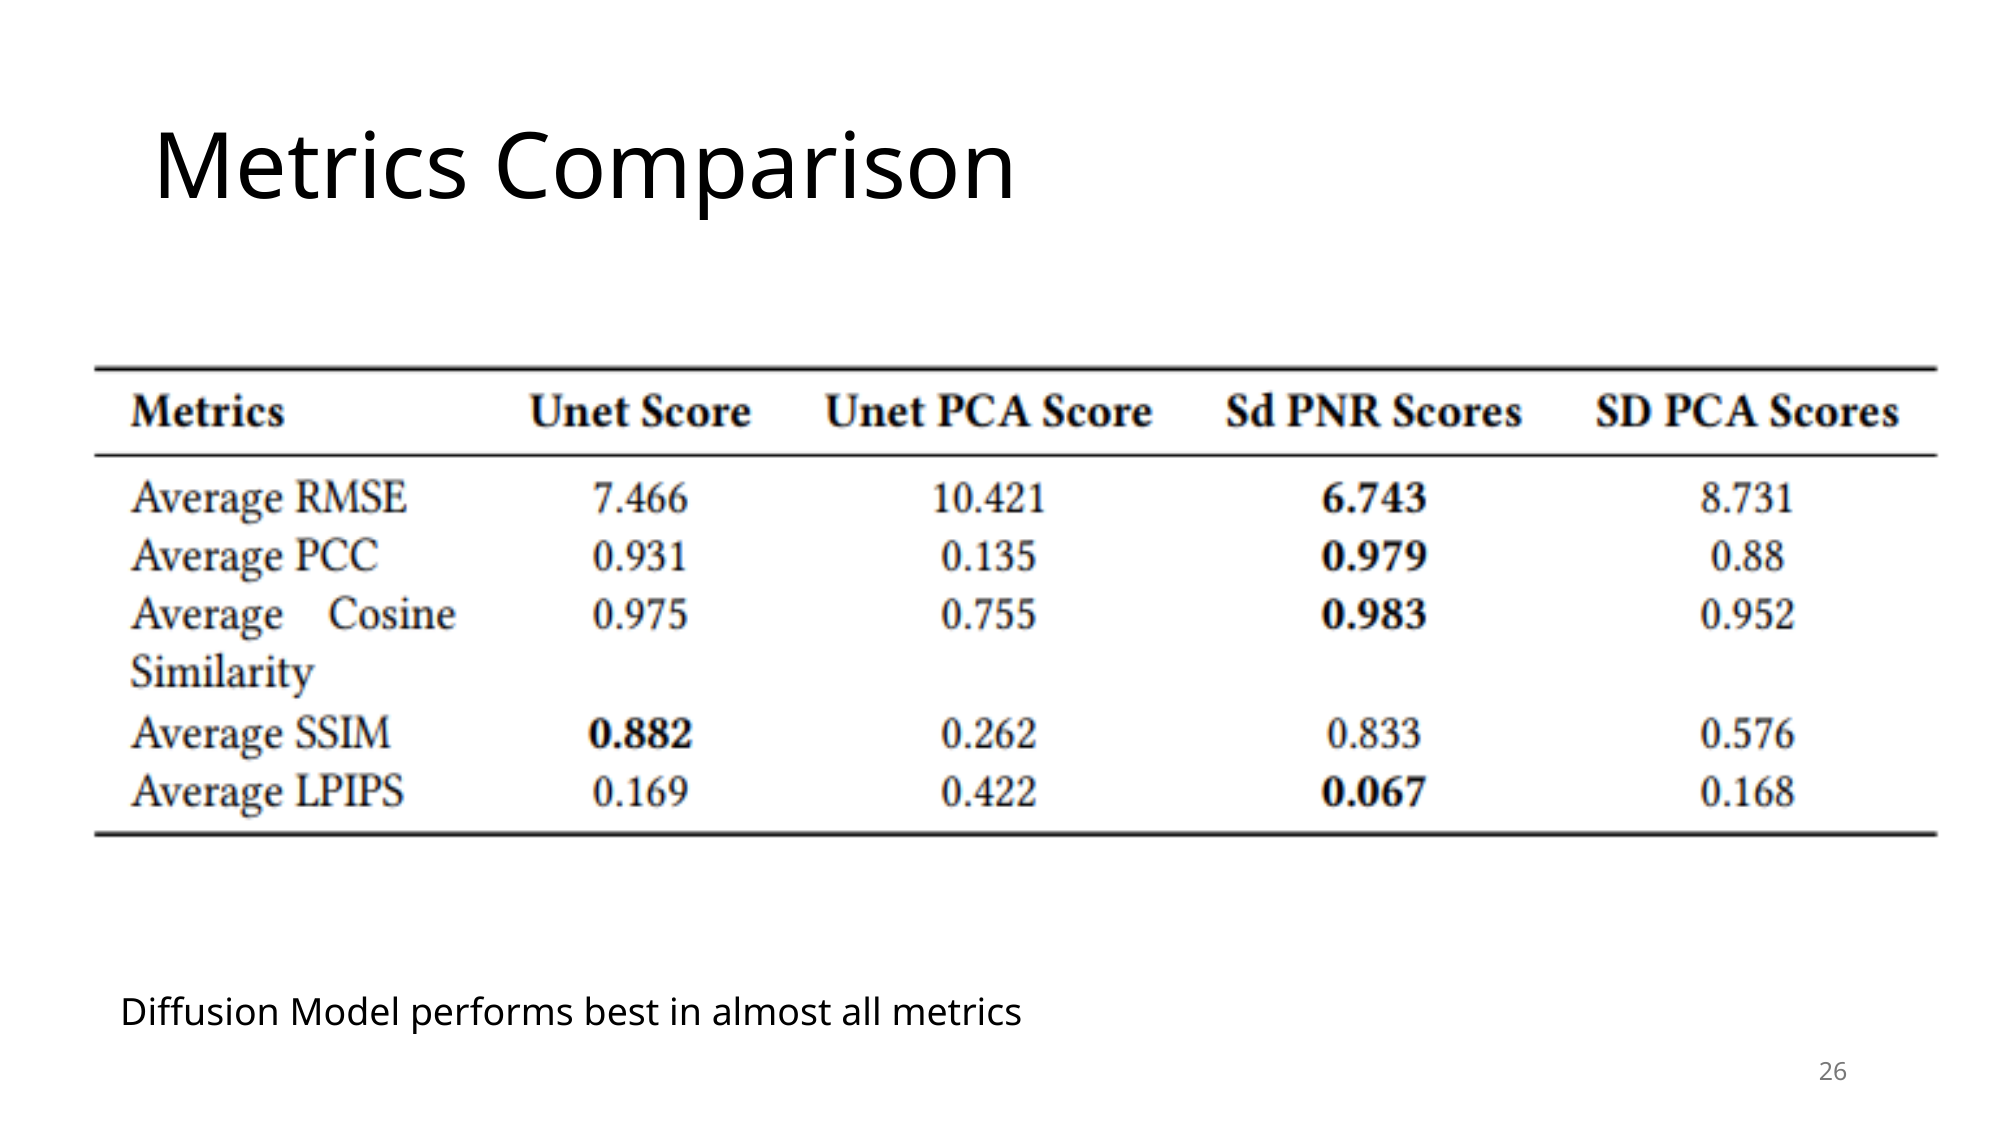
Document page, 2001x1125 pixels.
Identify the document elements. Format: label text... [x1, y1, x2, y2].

text_box Diffusion Model performs best in almost all metrics [105, 980, 1134, 1041]
slide_number 26 [1412, 1042, 1863, 1103]
picture [76, 308, 1989, 869]
title Metrics Comparison [137, 59, 1863, 278]
